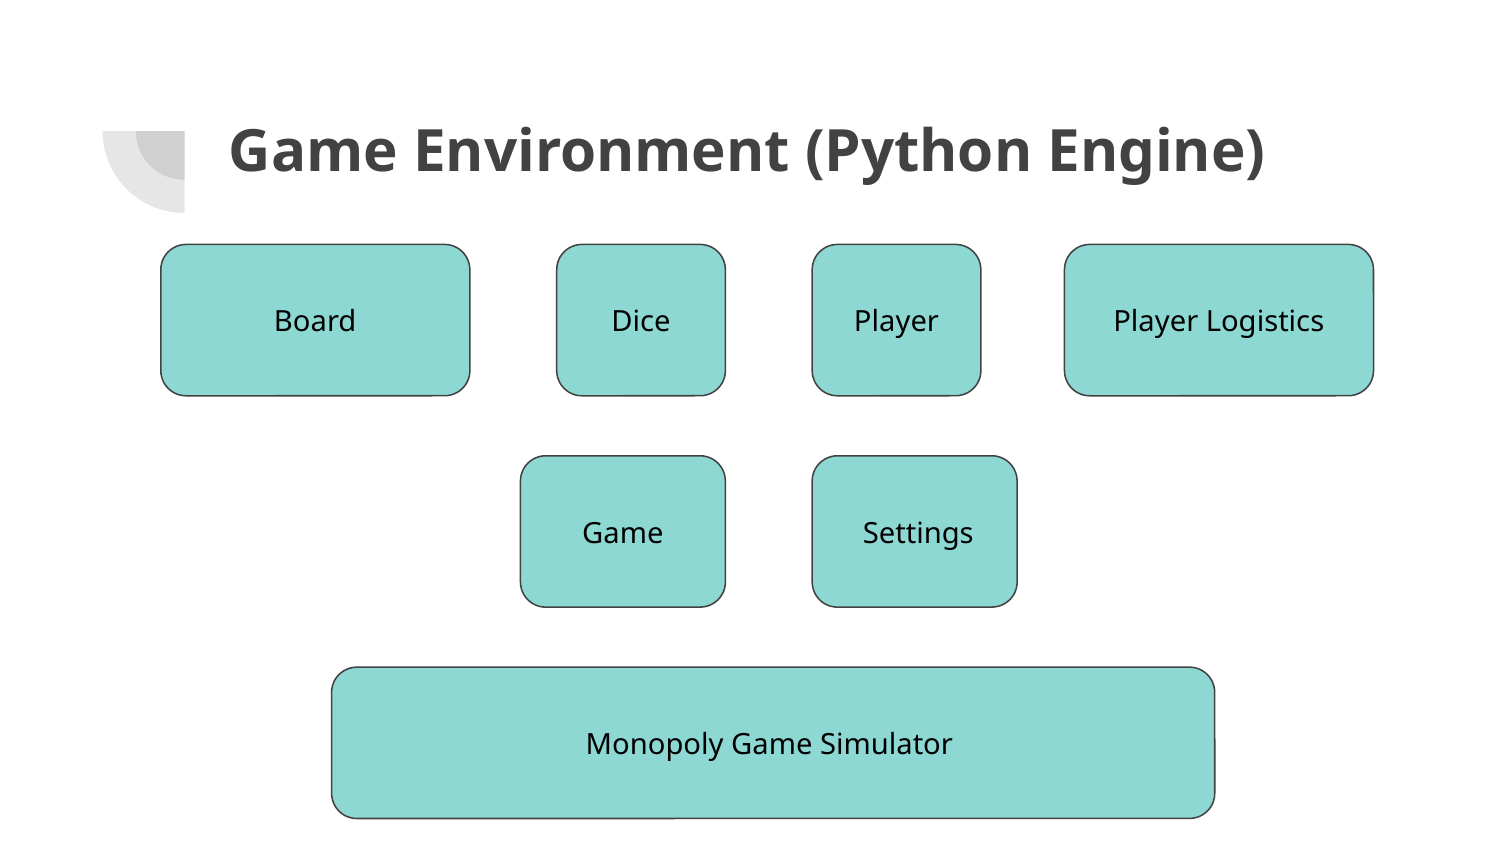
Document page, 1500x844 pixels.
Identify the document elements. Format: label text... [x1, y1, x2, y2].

text_box Player Logistics [1064, 244, 1374, 396]
text_box Dice [556, 244, 726, 396]
text_box Settings [812, 455, 1018, 608]
title Game Environment (Python Engine) [213, 98, 1368, 263]
text_box Board [160, 244, 470, 396]
text_box Monopoly Game Simulator [331, 667, 1215, 819]
text_box Game [520, 455, 726, 608]
text_box Player [812, 244, 981, 396]
